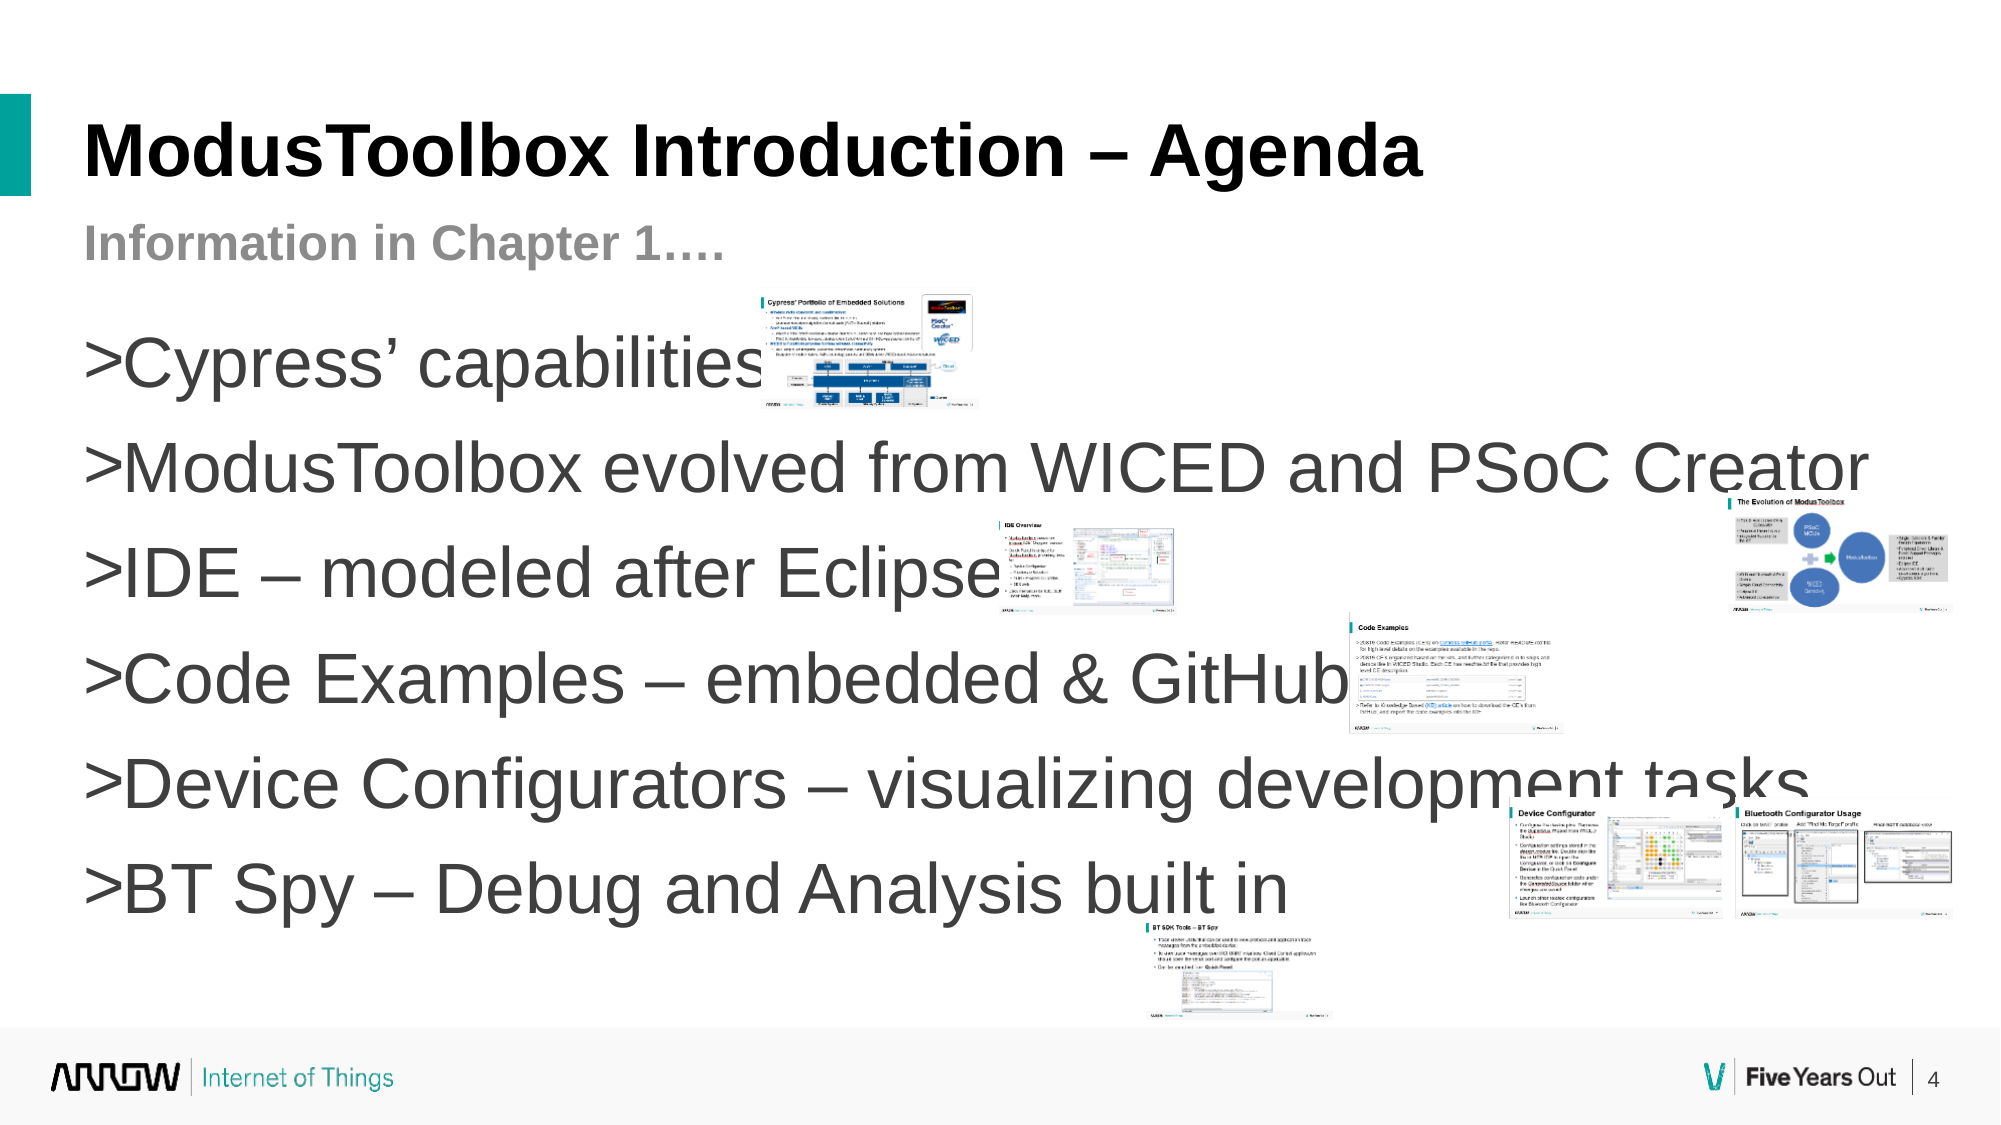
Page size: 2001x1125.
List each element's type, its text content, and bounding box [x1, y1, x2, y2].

picture [1509, 797, 1723, 919]
picture [1349, 612, 1564, 734]
picture [999, 512, 1177, 615]
picture [1704, 1058, 1896, 1095]
picture [1146, 914, 1333, 1020]
list Information in Chapter 1…. [68, 209, 1932, 278]
list ModusToolbox Introduction – Agenda [68, 104, 1932, 196]
picture [51, 1058, 393, 1096]
list Cypress’ capabilities ModusToolbox evolved from WICED and PSoC Creator IDE – modeled after Eclipse Code Examples – embedded & GitHub Device Configurators – visualizing development tasks BT Spy – Debug and Analysis built in [68, 308, 1932, 989]
picture [1728, 490, 1953, 613]
picture [1735, 797, 1953, 919]
picture [761, 287, 979, 409]
